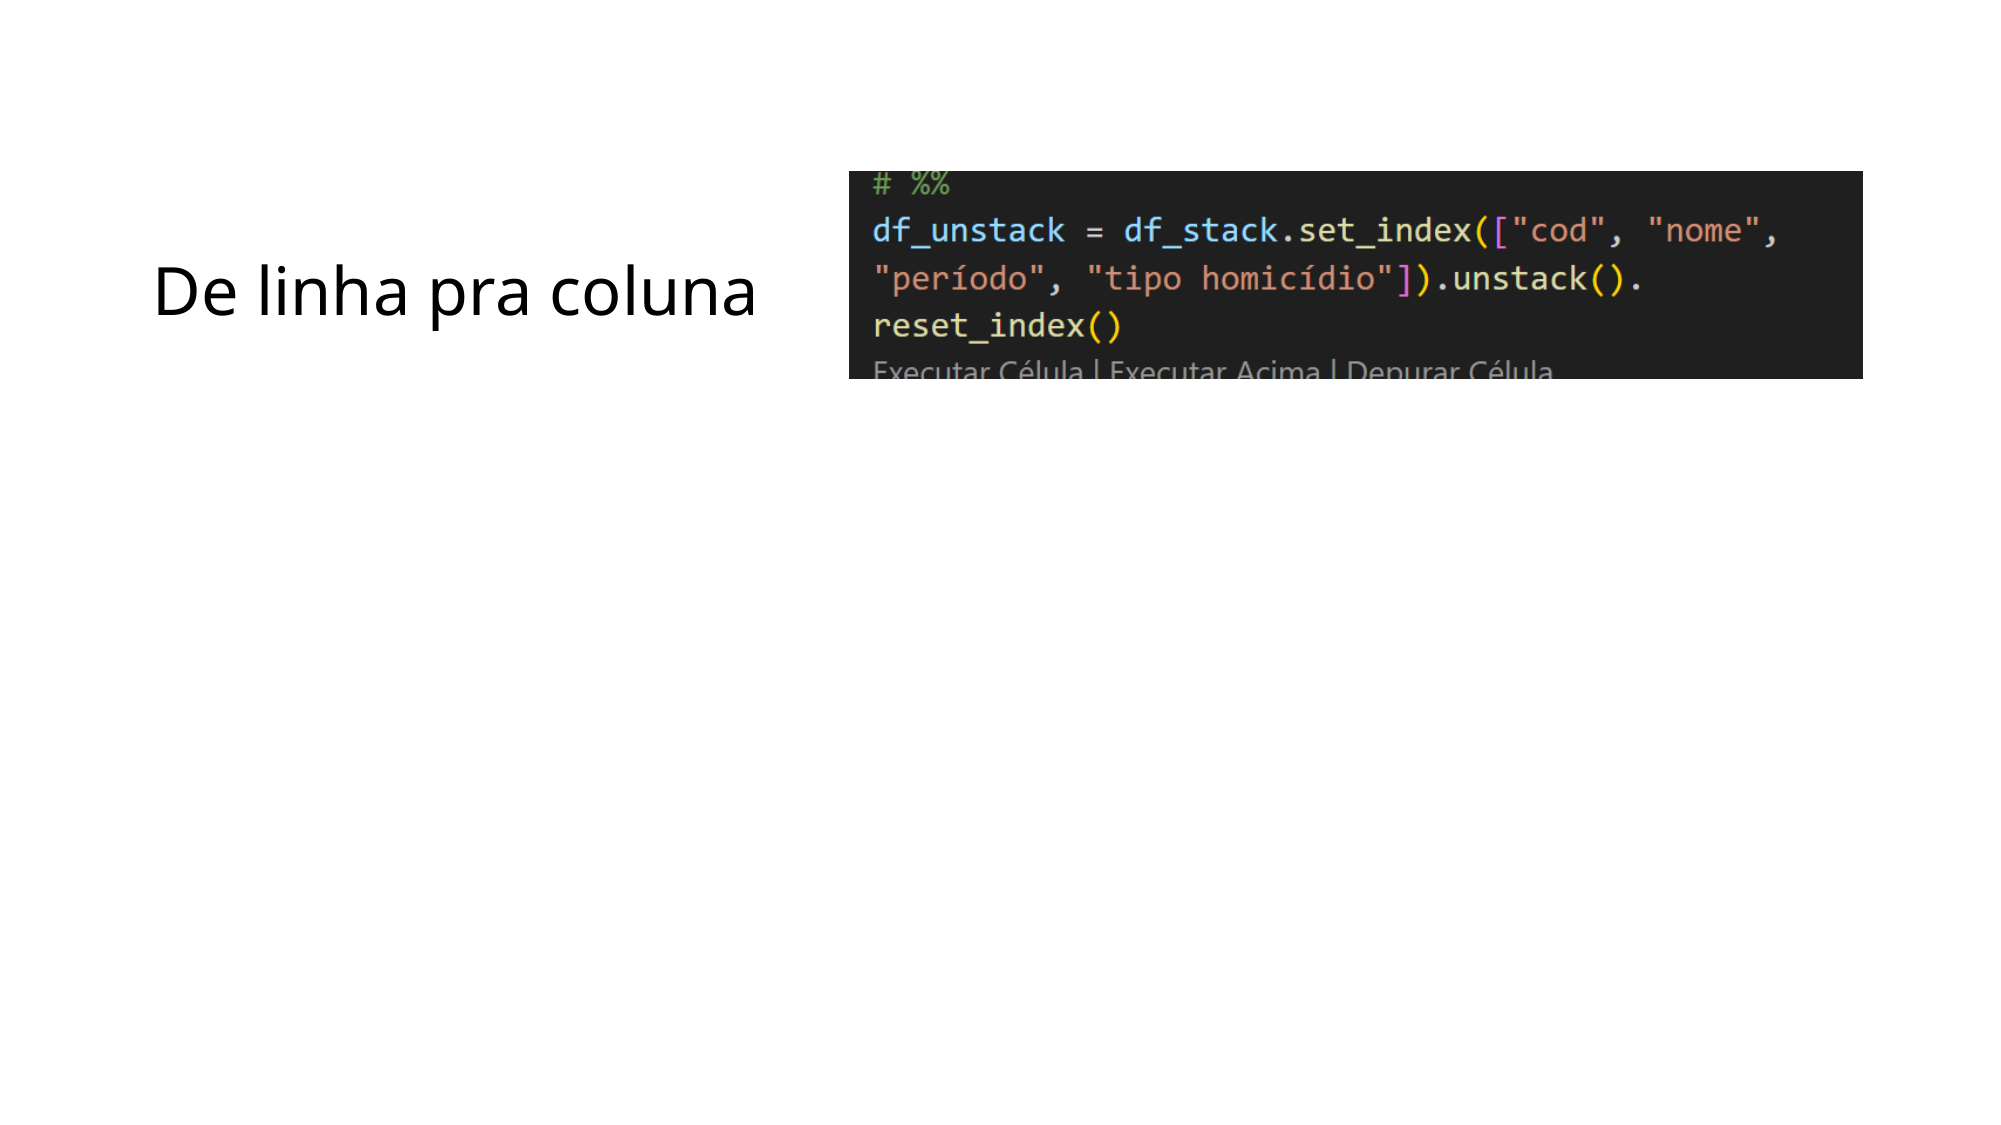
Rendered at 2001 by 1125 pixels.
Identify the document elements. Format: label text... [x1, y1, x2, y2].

title De linha pra coluna [137, 75, 783, 338]
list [849, 170, 1863, 380]
